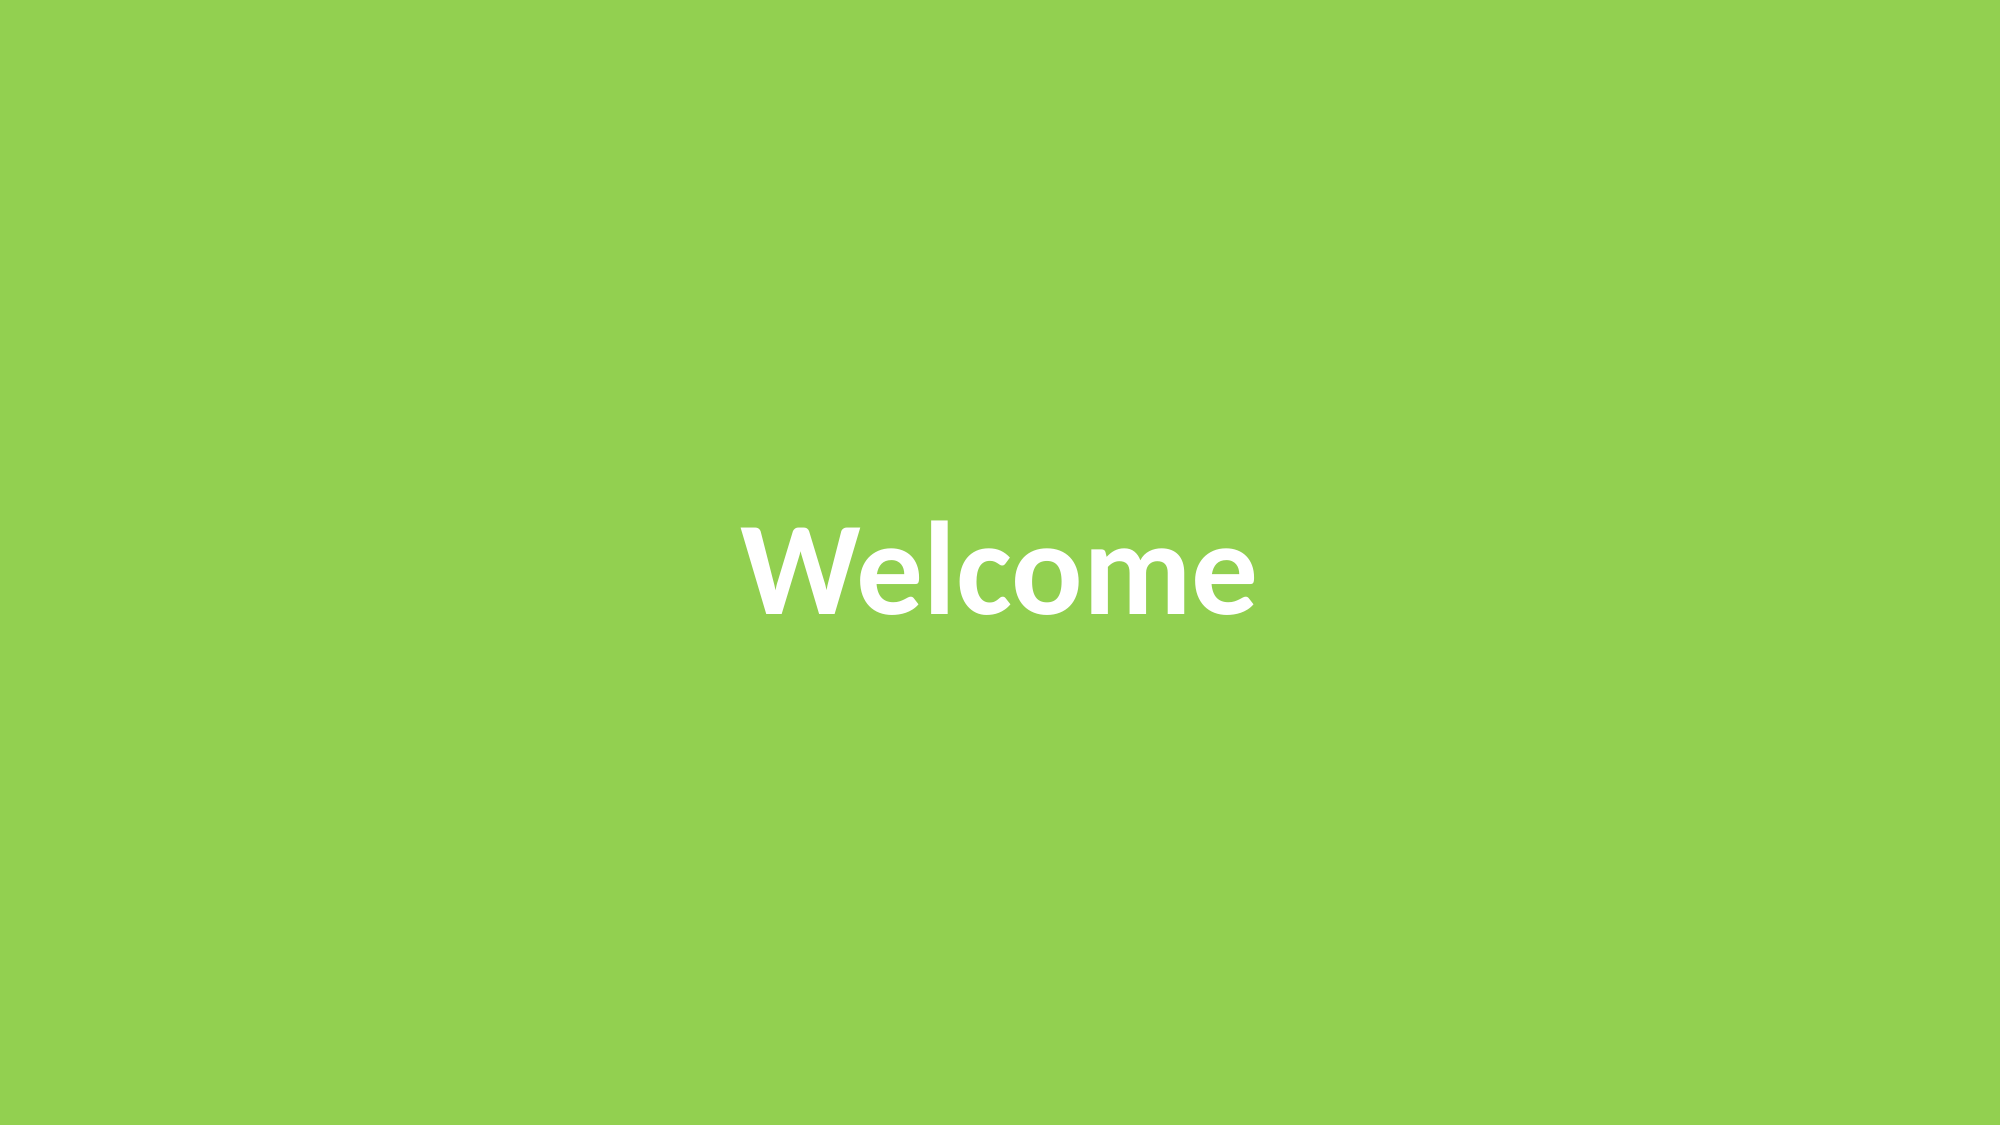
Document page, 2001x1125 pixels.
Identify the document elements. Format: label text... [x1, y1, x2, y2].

text_box Welcome [726, 474, 1274, 649]
